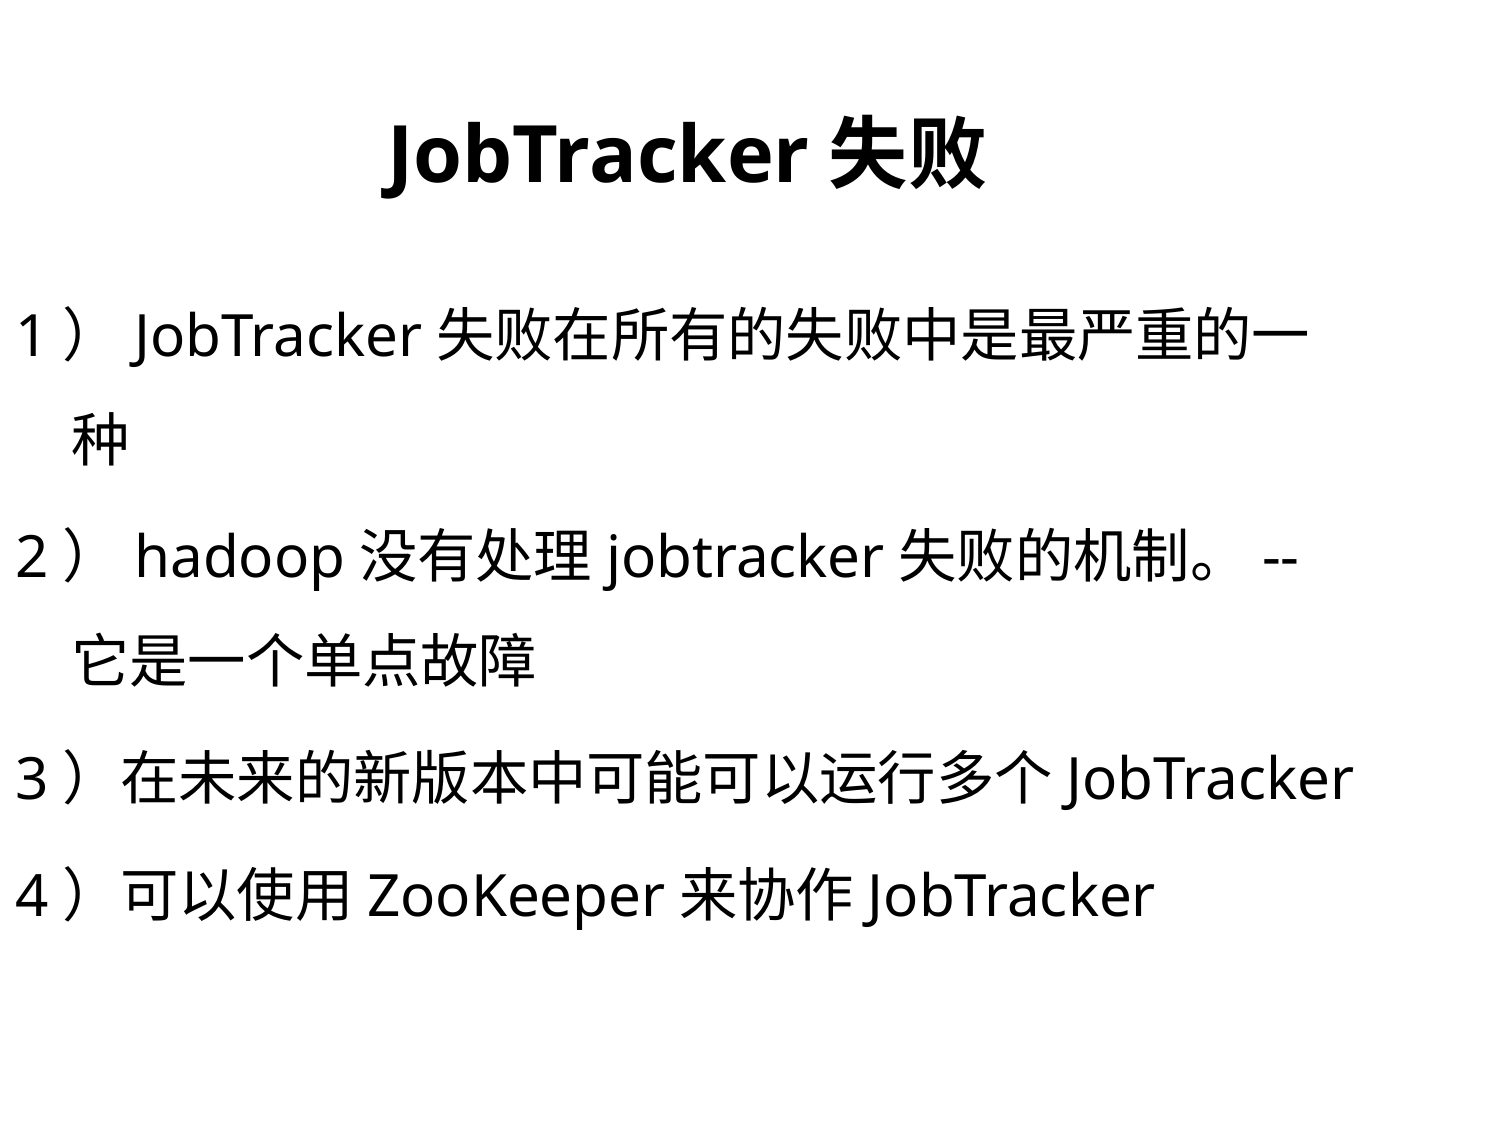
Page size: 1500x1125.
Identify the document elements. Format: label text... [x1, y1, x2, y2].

list 1）JobTracker失败在所有的失败中是最严重的一种 2）hadoop没有处理jobtracker失败的机制。--它是一个单点故障 3）在未来的新版本中可能可以运行多个JobTracker 4）可以使用ZooKeeper来协作JobTracker [0, 255, 1375, 988]
title JobTracker失败 [0, 105, 1375, 197]
